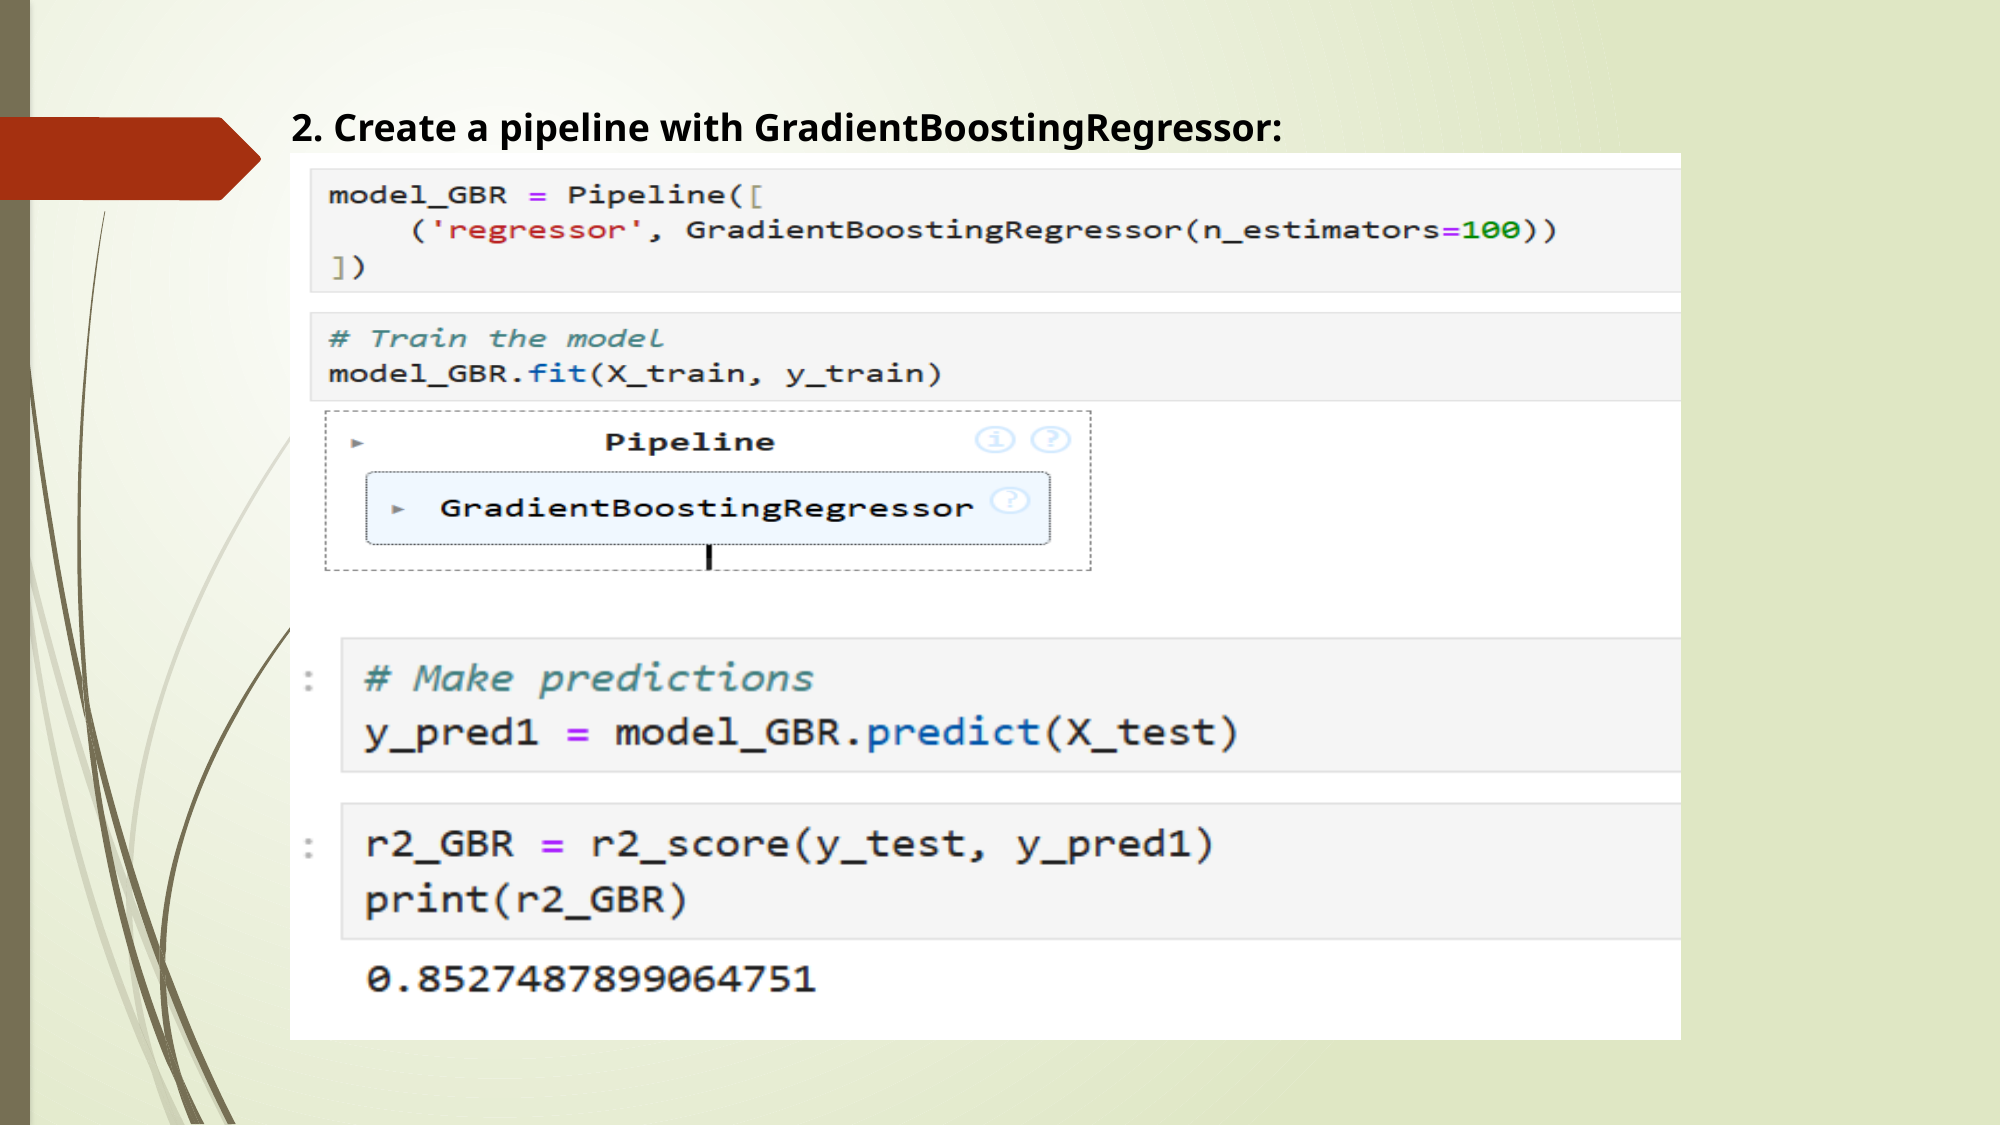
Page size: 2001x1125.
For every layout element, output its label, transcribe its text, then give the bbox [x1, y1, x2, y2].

text_box 2. Create a pipeline with GradientBoostingRegressor: [276, 96, 1558, 202]
picture [290, 153, 1681, 1040]
